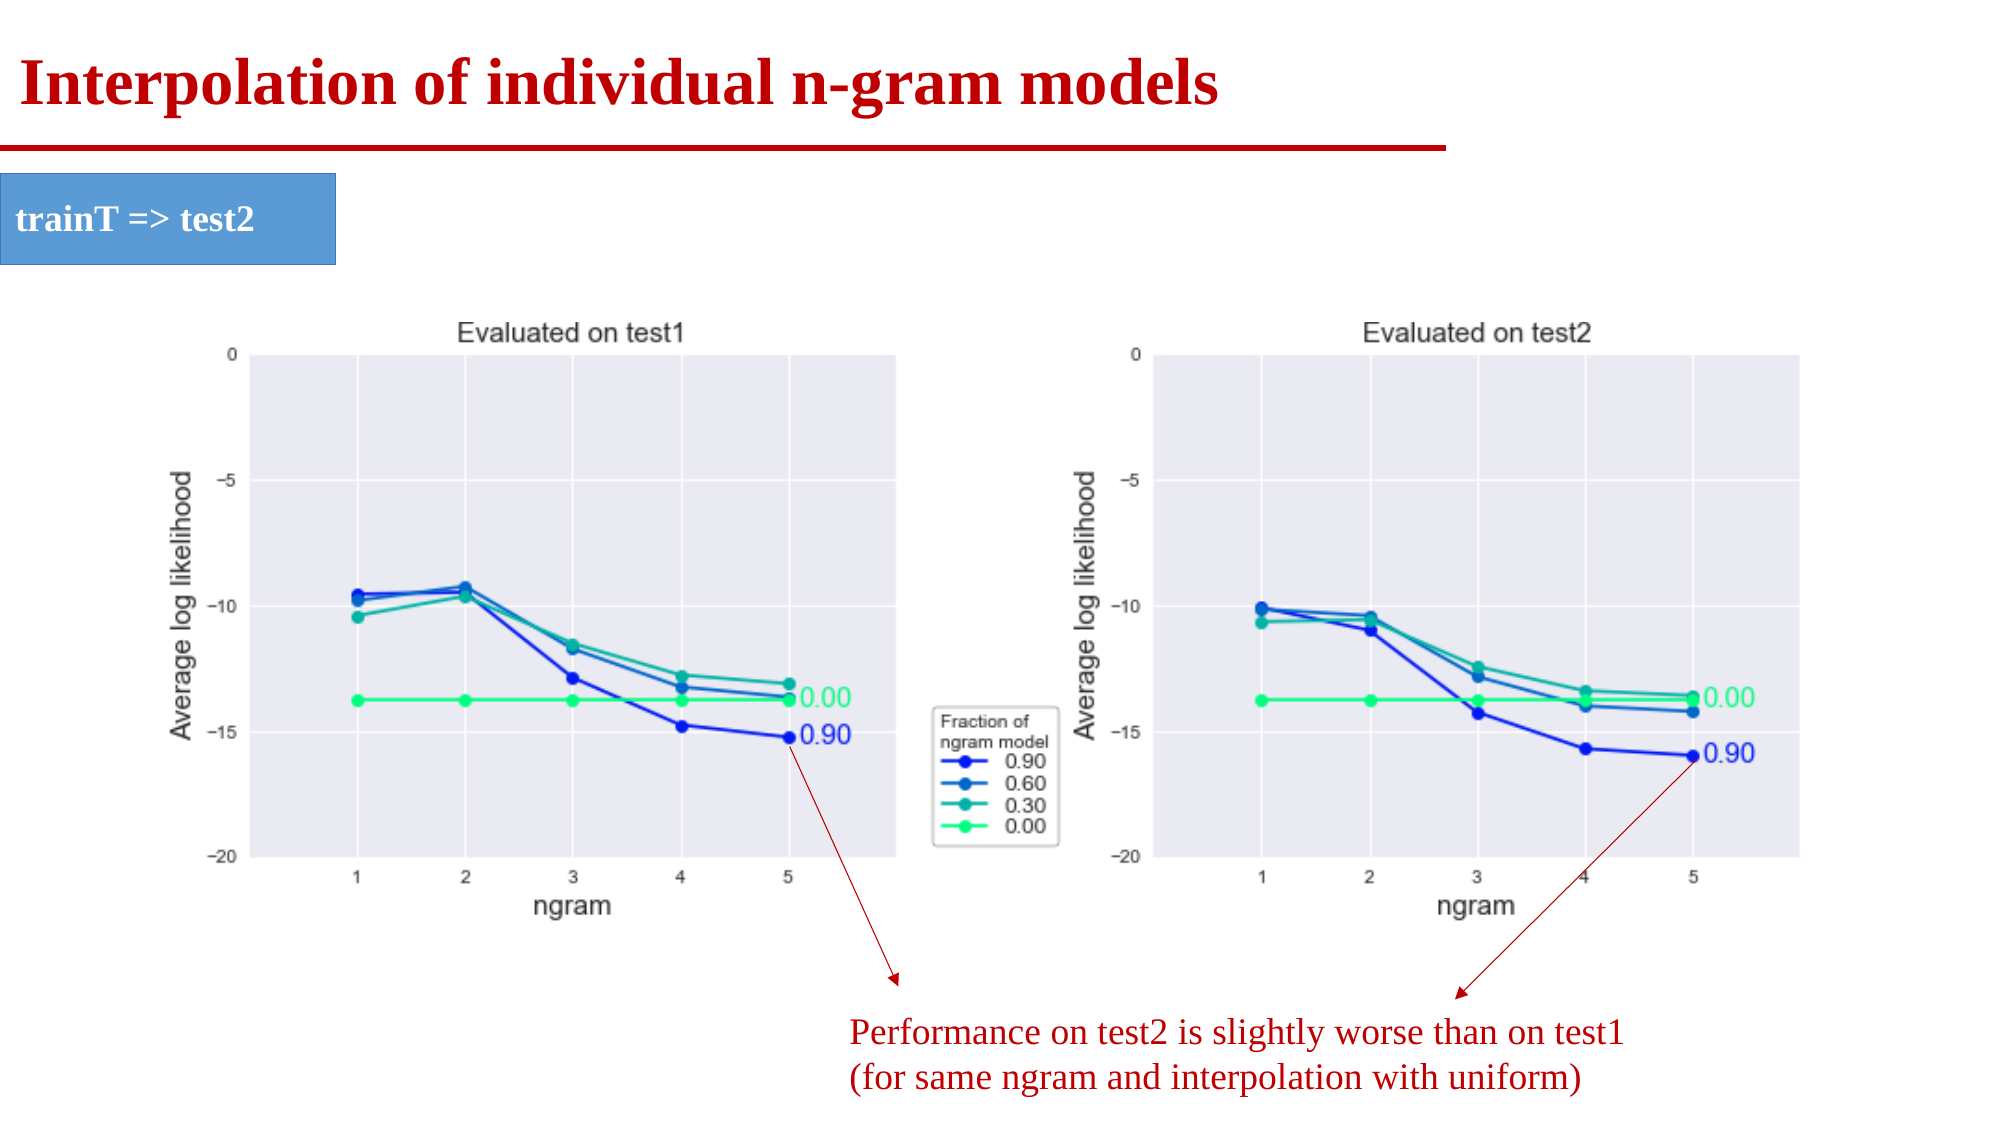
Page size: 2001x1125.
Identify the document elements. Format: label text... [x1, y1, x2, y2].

picture [0, 322, 1863, 942]
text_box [789, 746, 899, 987]
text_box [1454, 759, 1697, 1000]
text_box Performance on test2 is slightly worse than on test1 (for same ngram and interpolation with uniform) [834, 999, 1697, 1105]
text_box trainT => test2 [0, 173, 336, 265]
text_box Interpolation of individual n-gram models [4, 30, 1237, 125]
